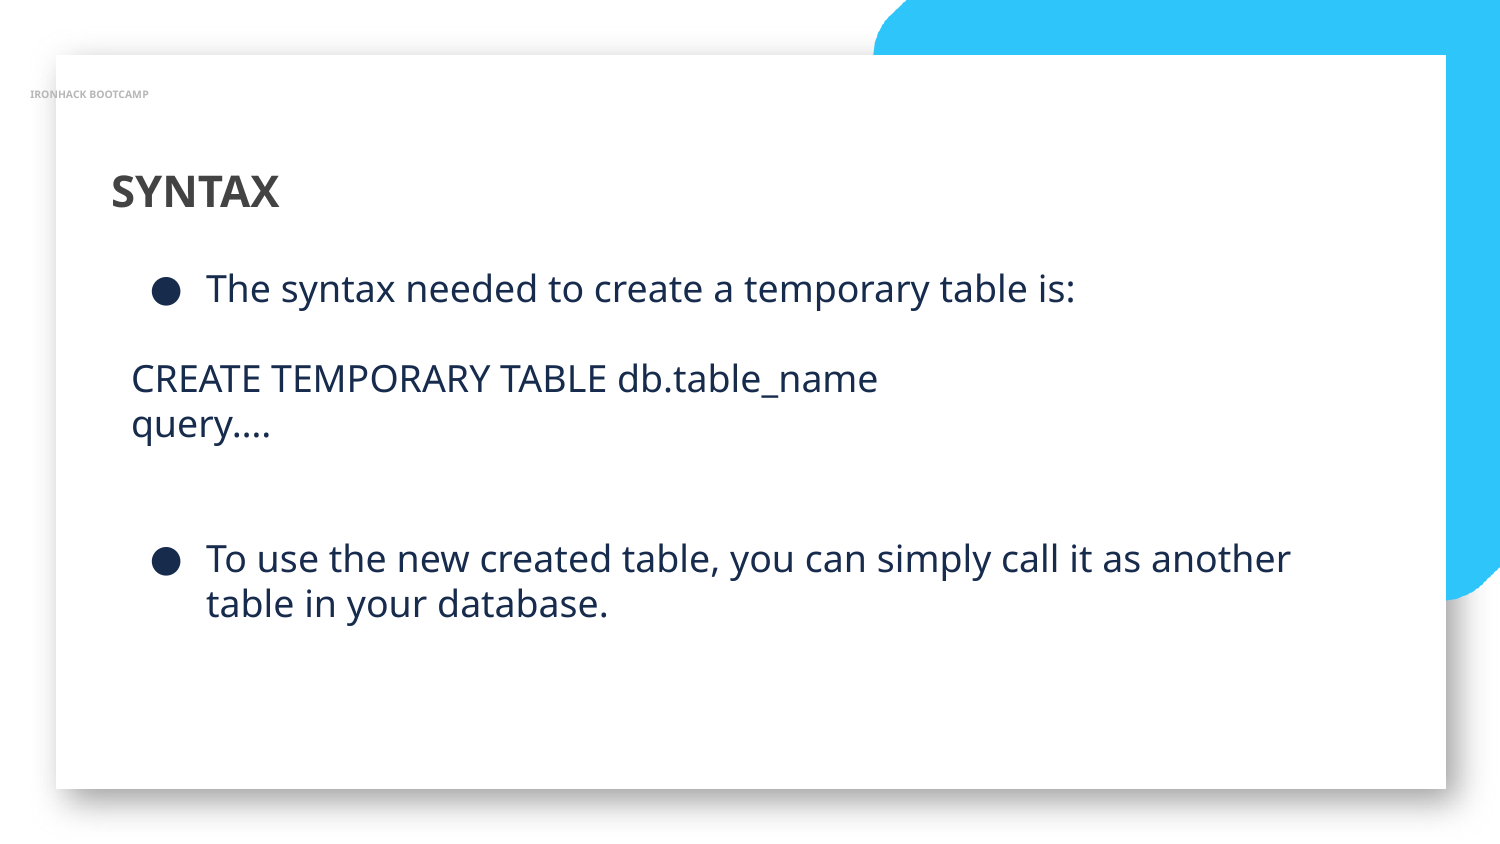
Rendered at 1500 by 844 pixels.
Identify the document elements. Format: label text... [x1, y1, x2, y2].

picture [0, 0, 1500, 844]
text_box IRONHACK BOOTCAMP [15, 71, 354, 108]
text_box SYNTAX [96, 149, 1417, 266]
text_box The syntax needed to create a temporary table is: CREATE TEMPORARY TABLE db.table_name query…. To use the new created table, you can simply call it as another table in your database. [115, 249, 1389, 733]
